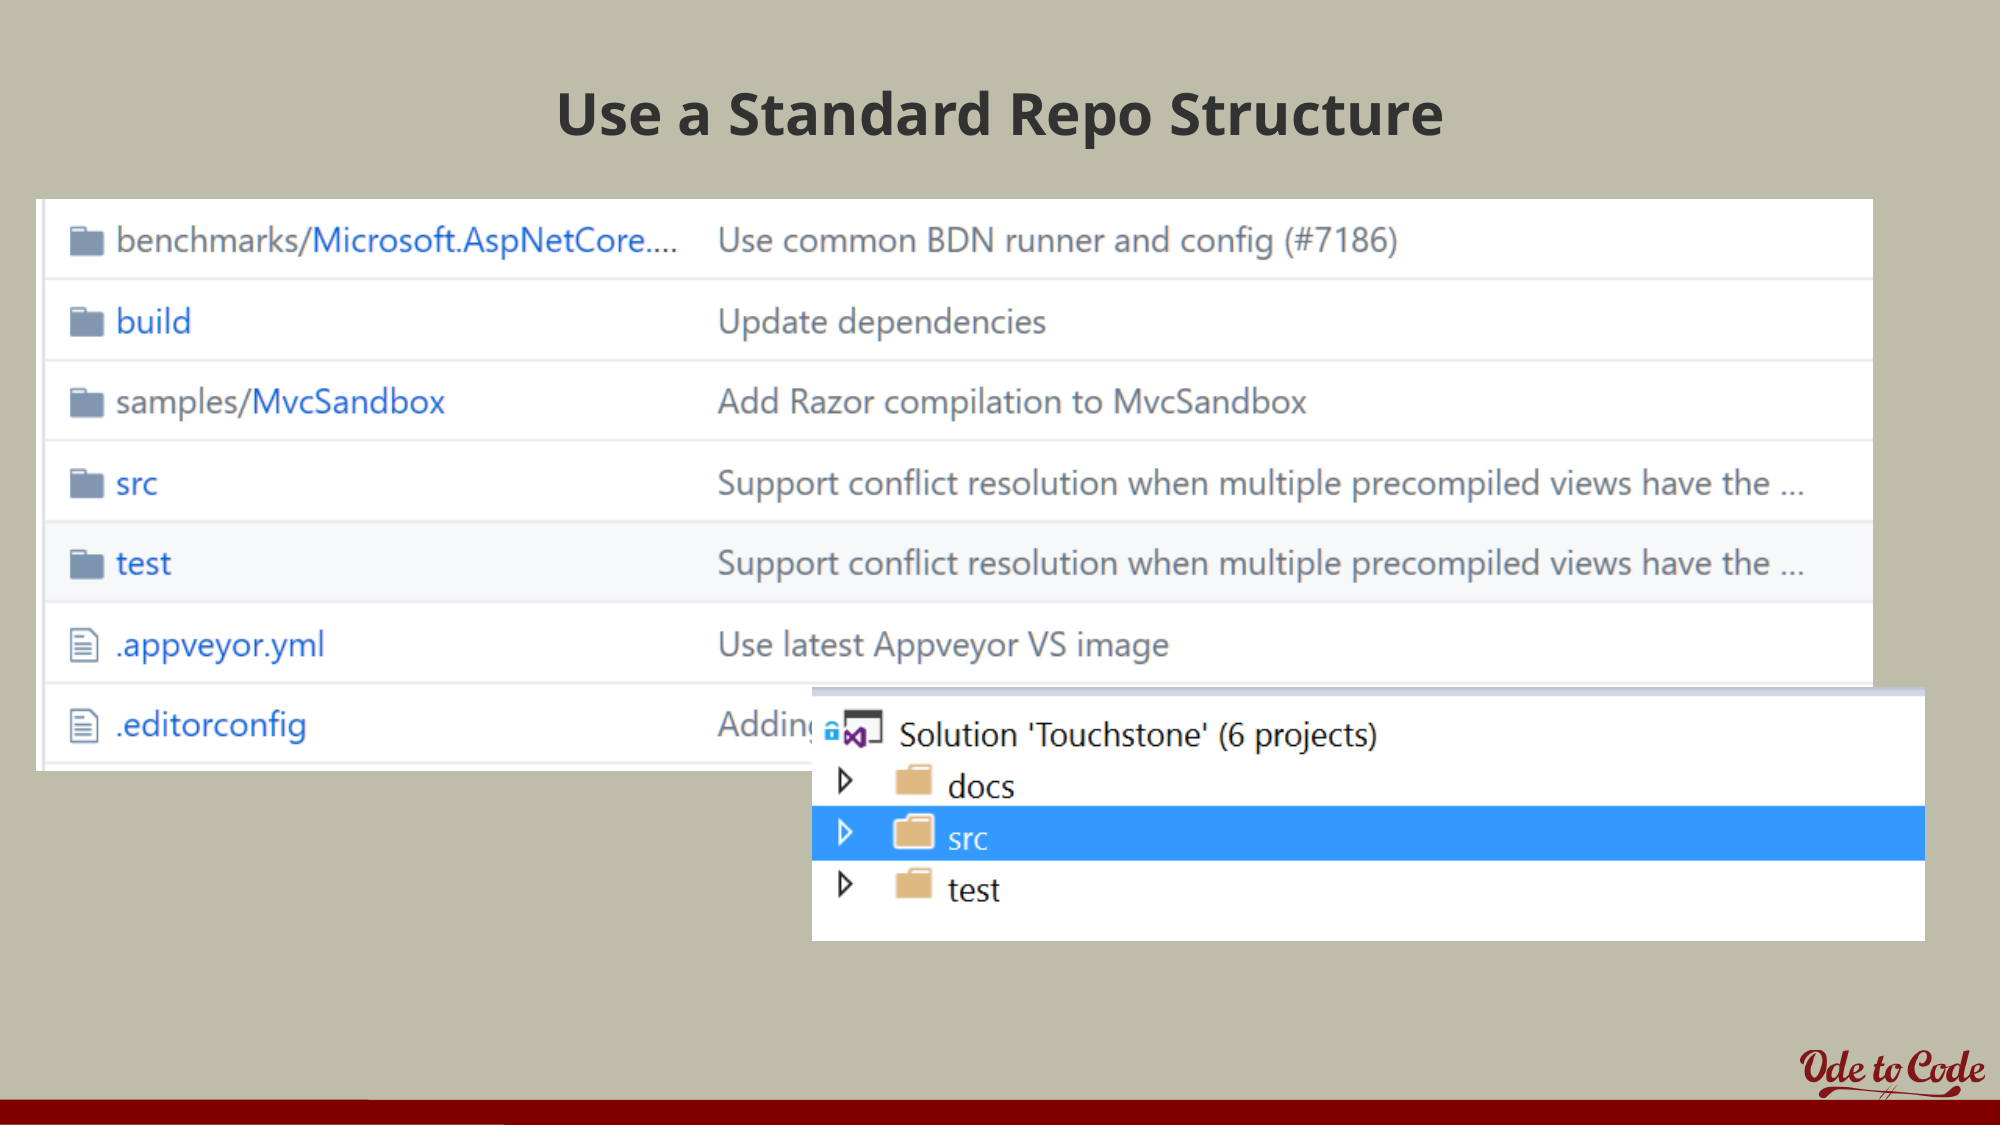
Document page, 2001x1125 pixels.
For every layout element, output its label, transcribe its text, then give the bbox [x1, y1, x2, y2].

picture [1800, 1050, 1985, 1100]
picture [36, 199, 1925, 941]
title Use a Standard Repo Structure [99, 49, 1901, 176]
